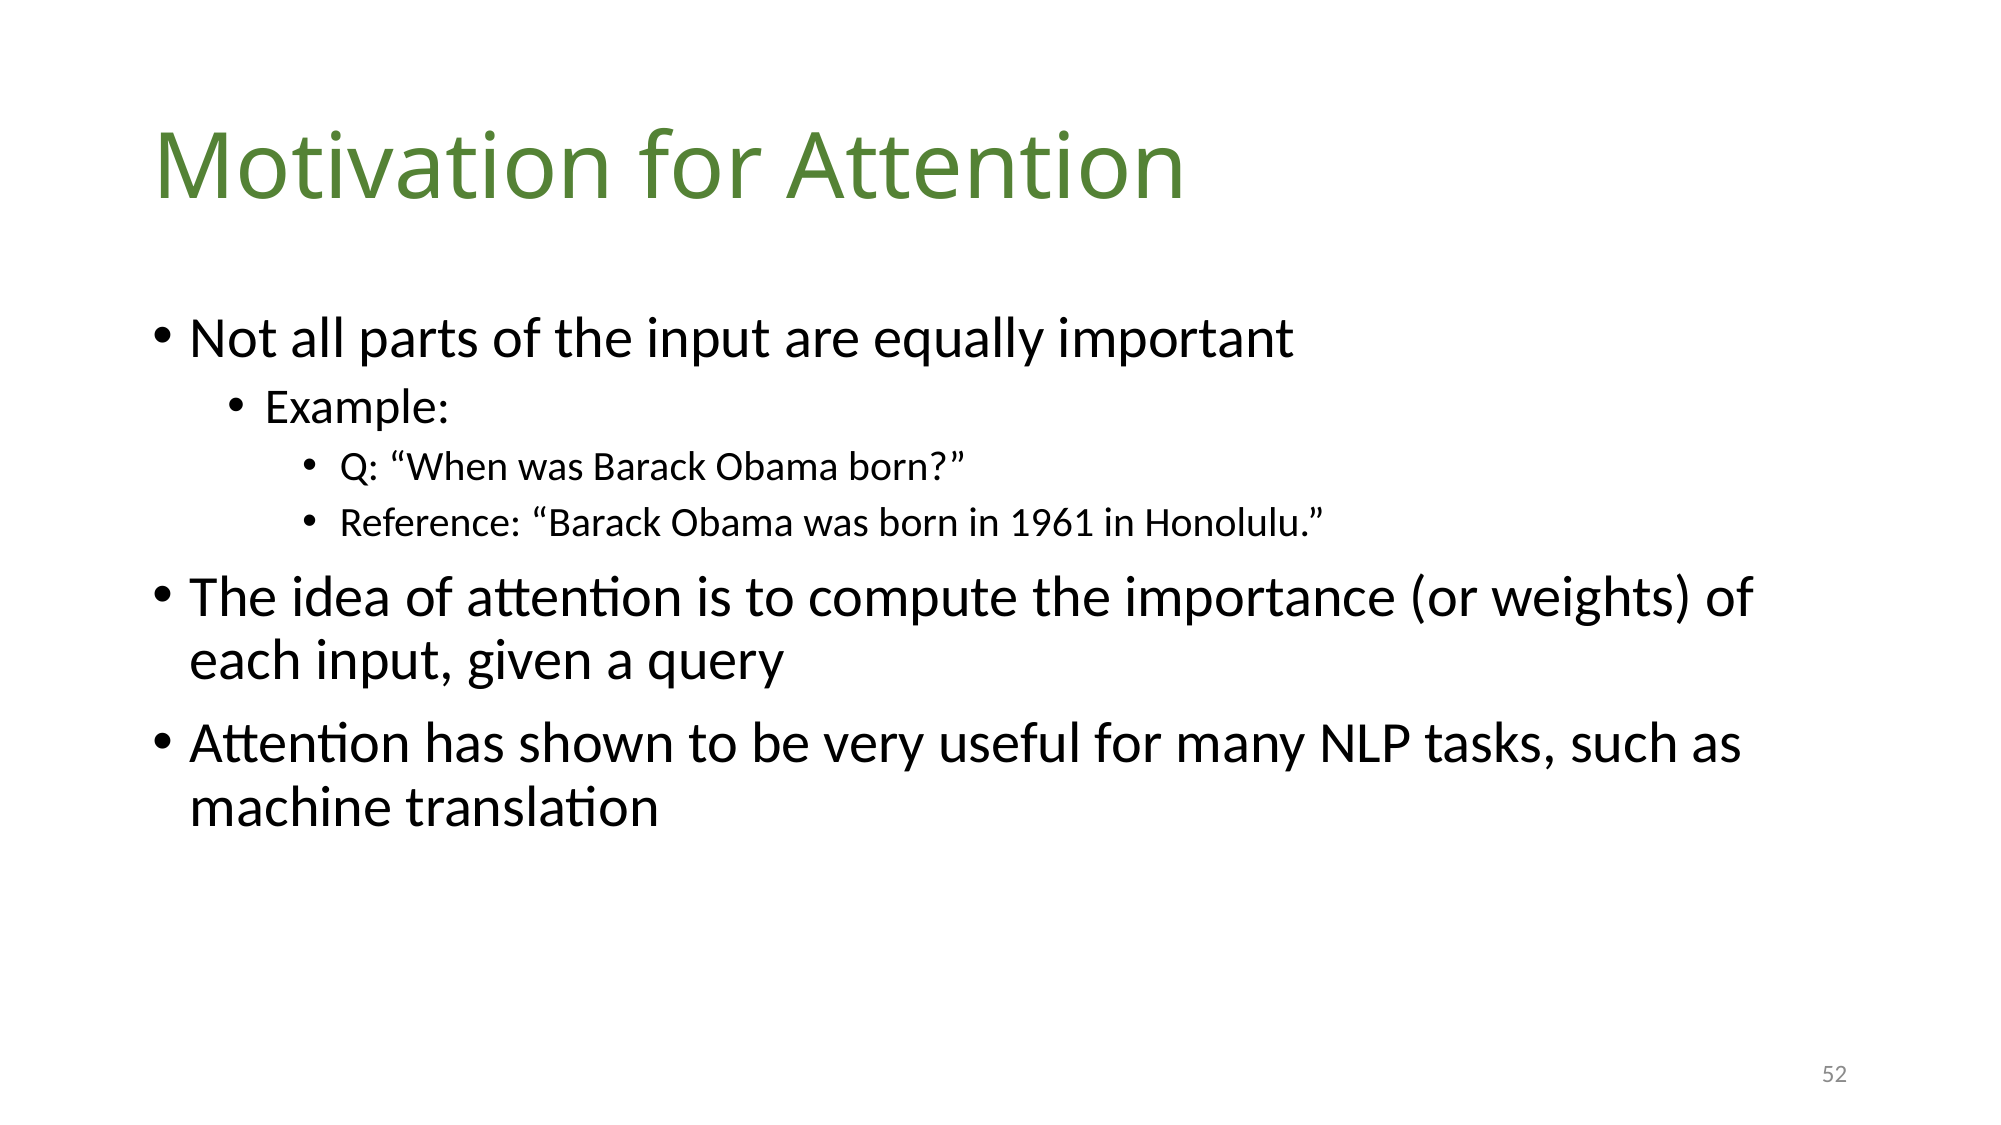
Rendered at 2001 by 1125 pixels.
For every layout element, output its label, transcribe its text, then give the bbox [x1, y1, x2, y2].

list Not all parts of the input are equally important Example: Q: “When was Barack Obama born?” Reference: “Barack Obama was born in 1961 in Honolulu.” The idea of attention is to compute the importance (or weights) of each input, given a query Attention has shown to be very useful for many NLP tasks, such as machine translation [137, 299, 1863, 1014]
title Motivation for Attention [137, 59, 1863, 278]
slide_number 52 [1412, 1042, 1863, 1103]
